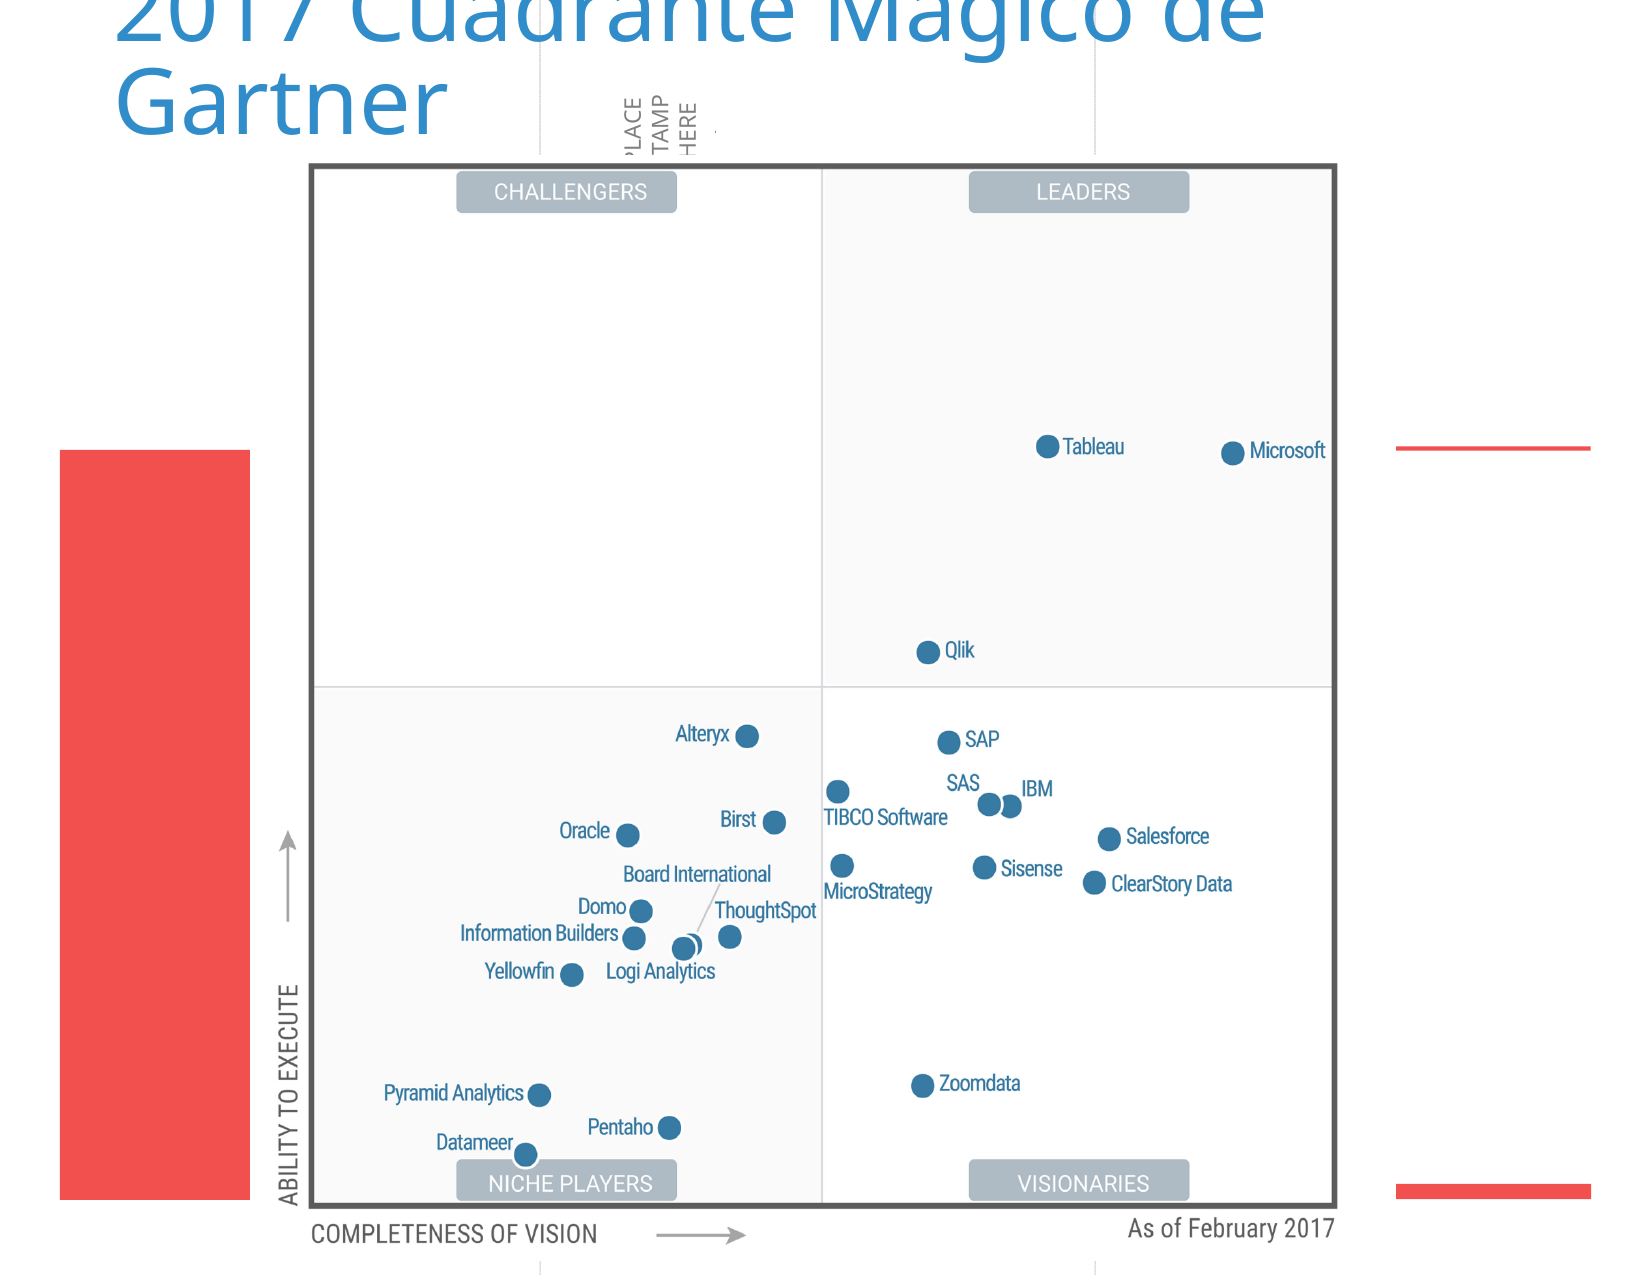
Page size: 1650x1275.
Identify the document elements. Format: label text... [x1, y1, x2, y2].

text_box 2017 Cuadrante Mágico de Gartner [113, 0, 1566, 121]
picture [250, 155, 1396, 1262]
